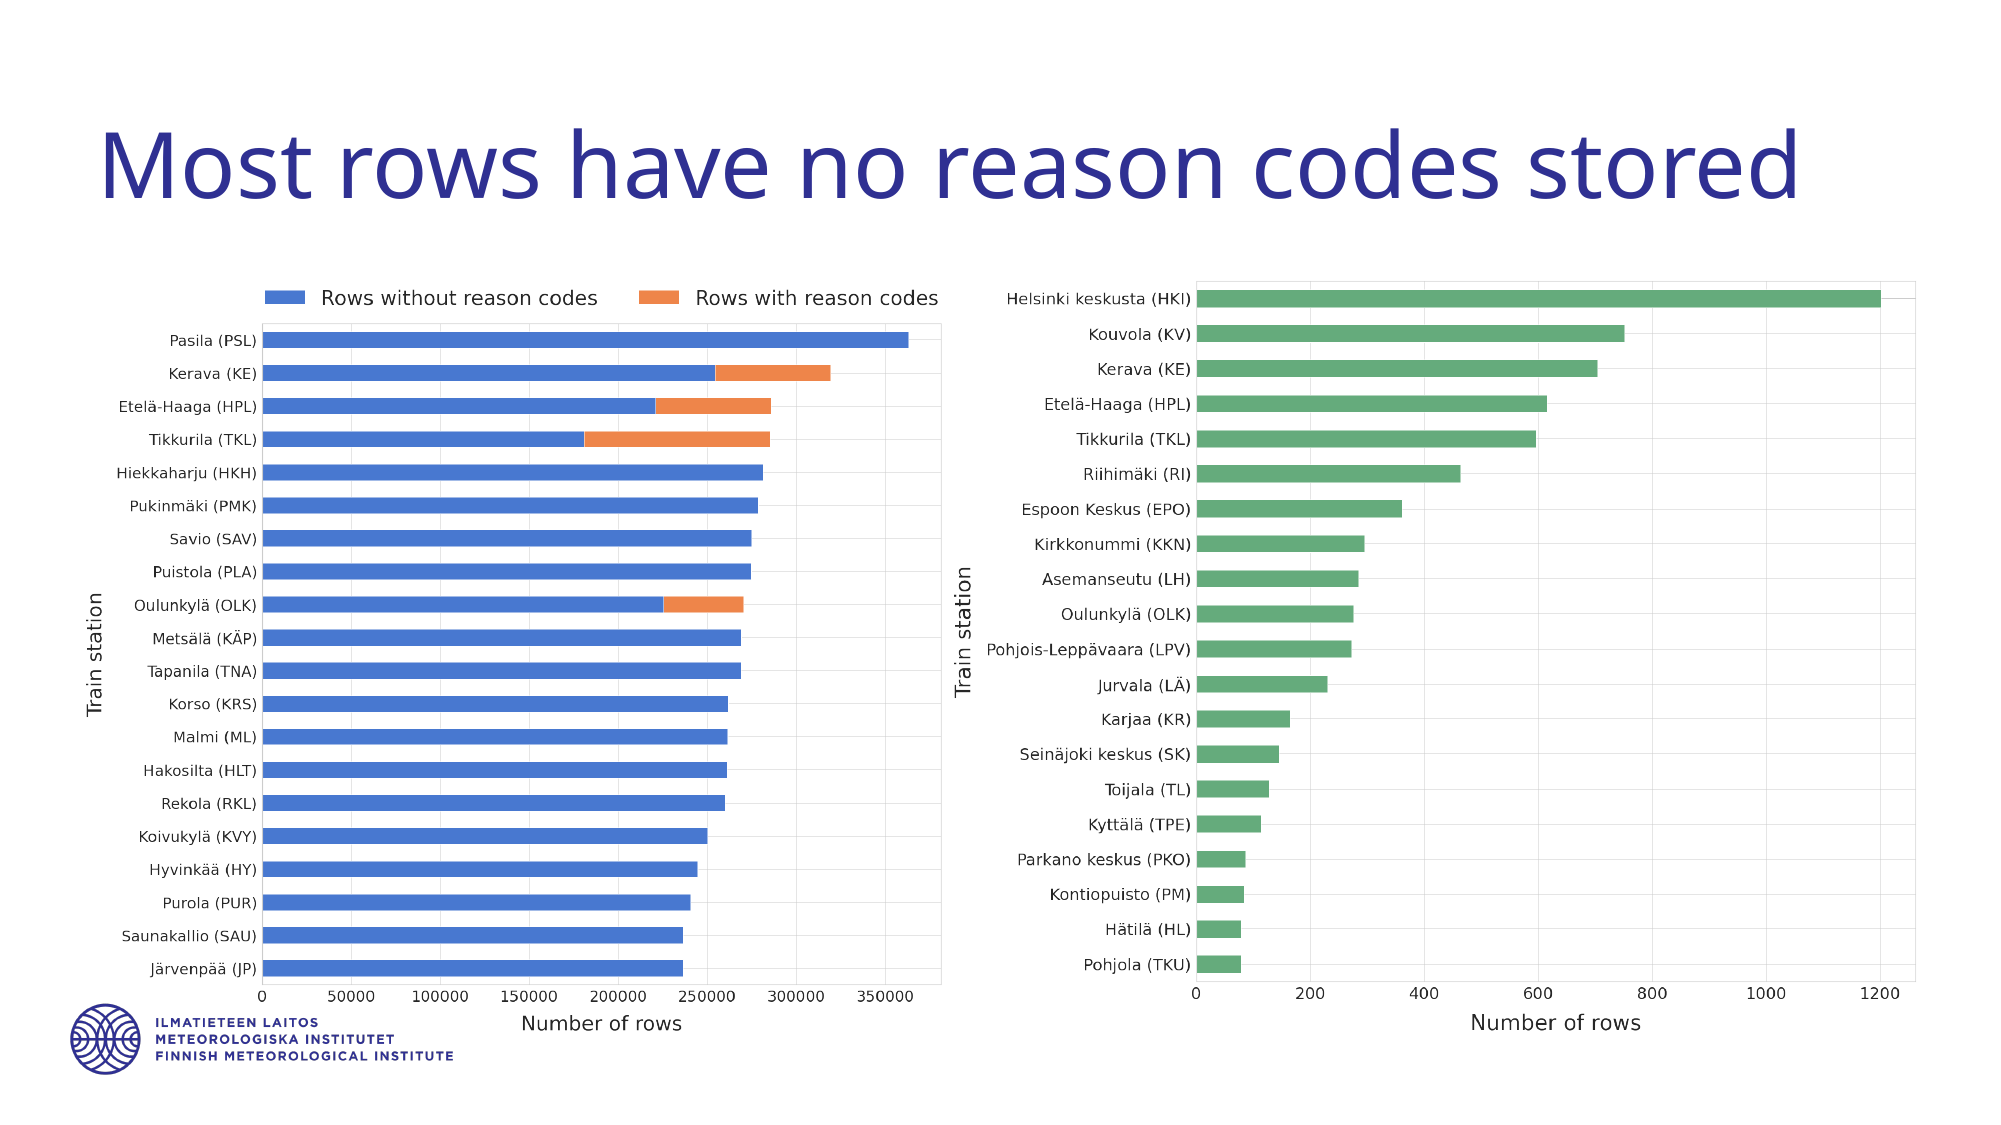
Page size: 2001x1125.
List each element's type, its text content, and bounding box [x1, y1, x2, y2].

title Most rows have no reason codes stored [82, 59, 1914, 277]
picture [70, 277, 1919, 1075]
